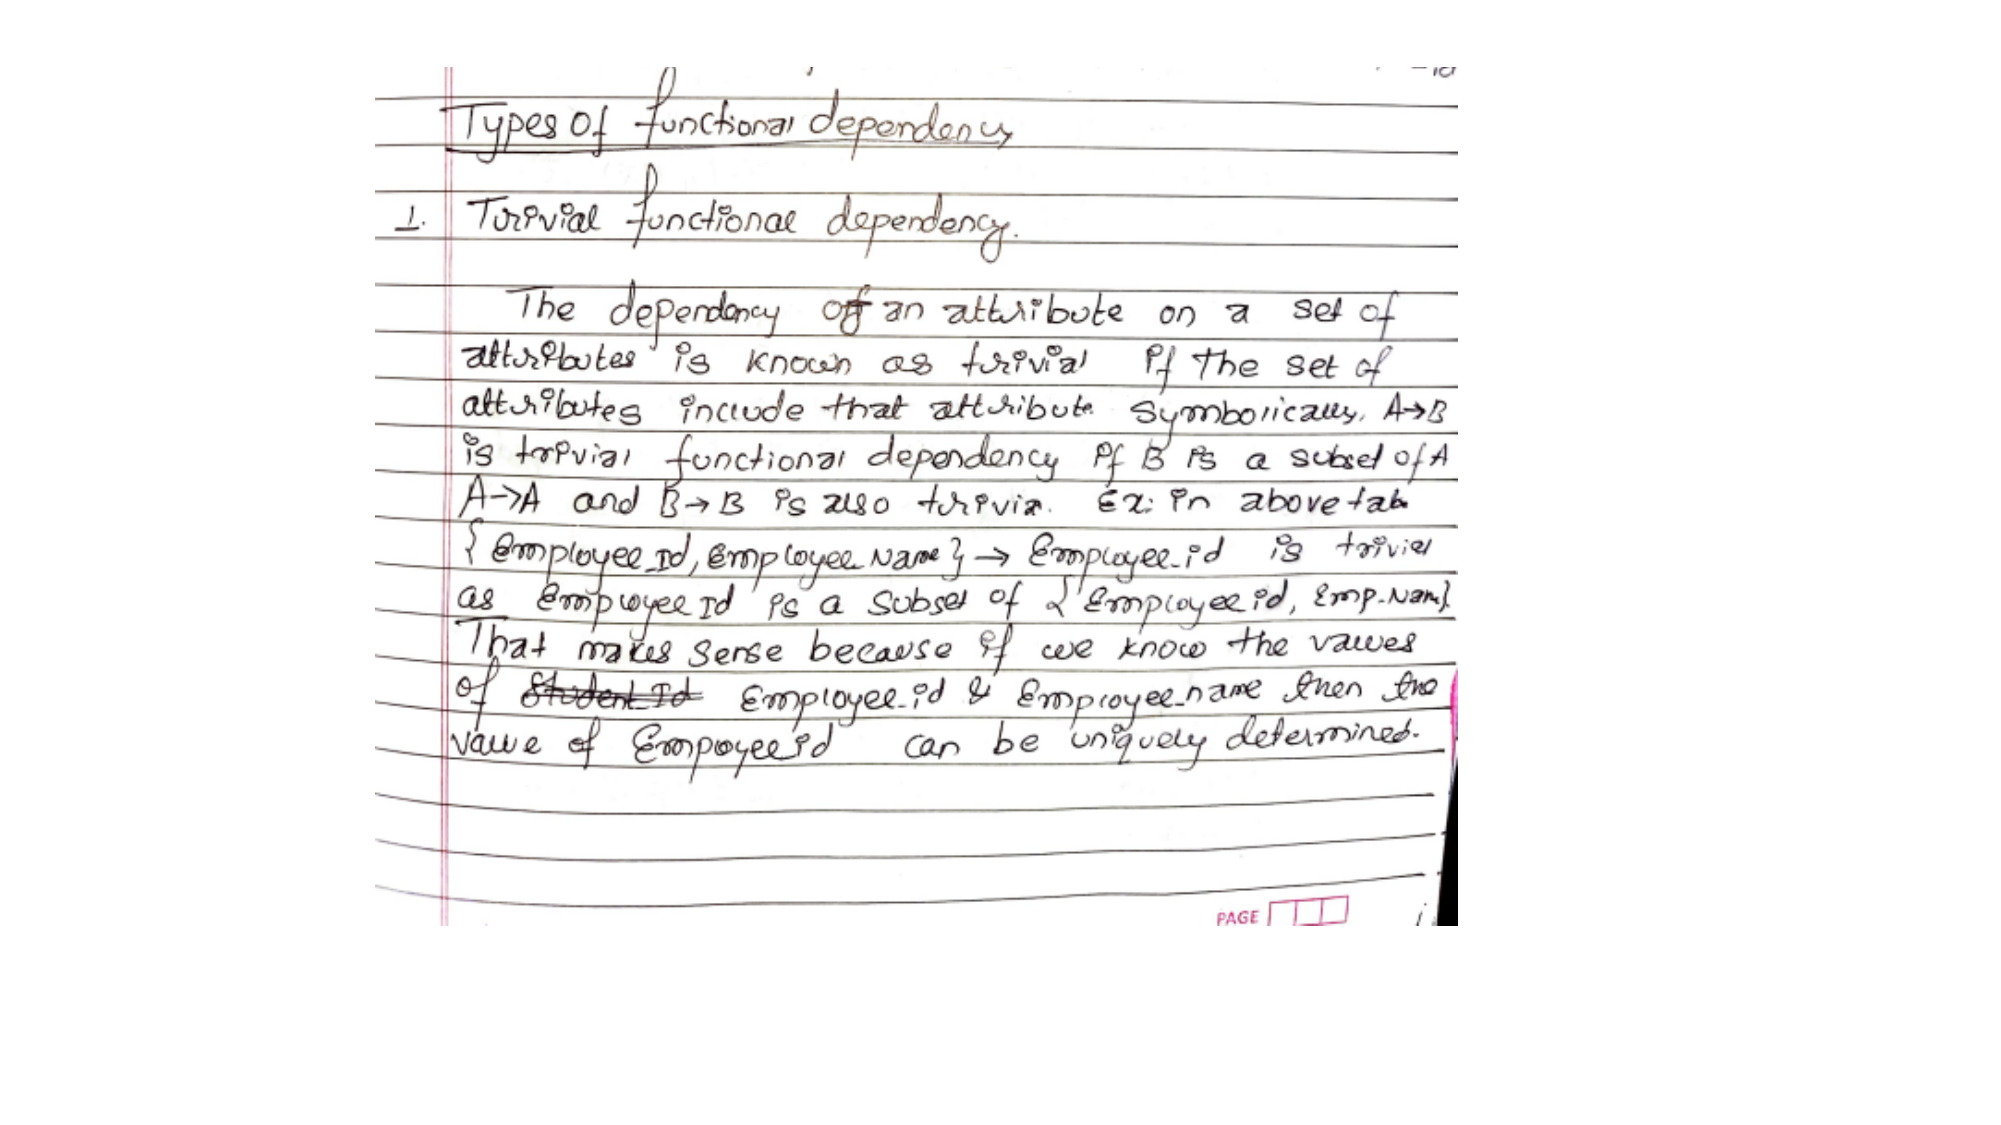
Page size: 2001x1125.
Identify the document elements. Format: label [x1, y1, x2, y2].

picture [375, 67, 1458, 926]
